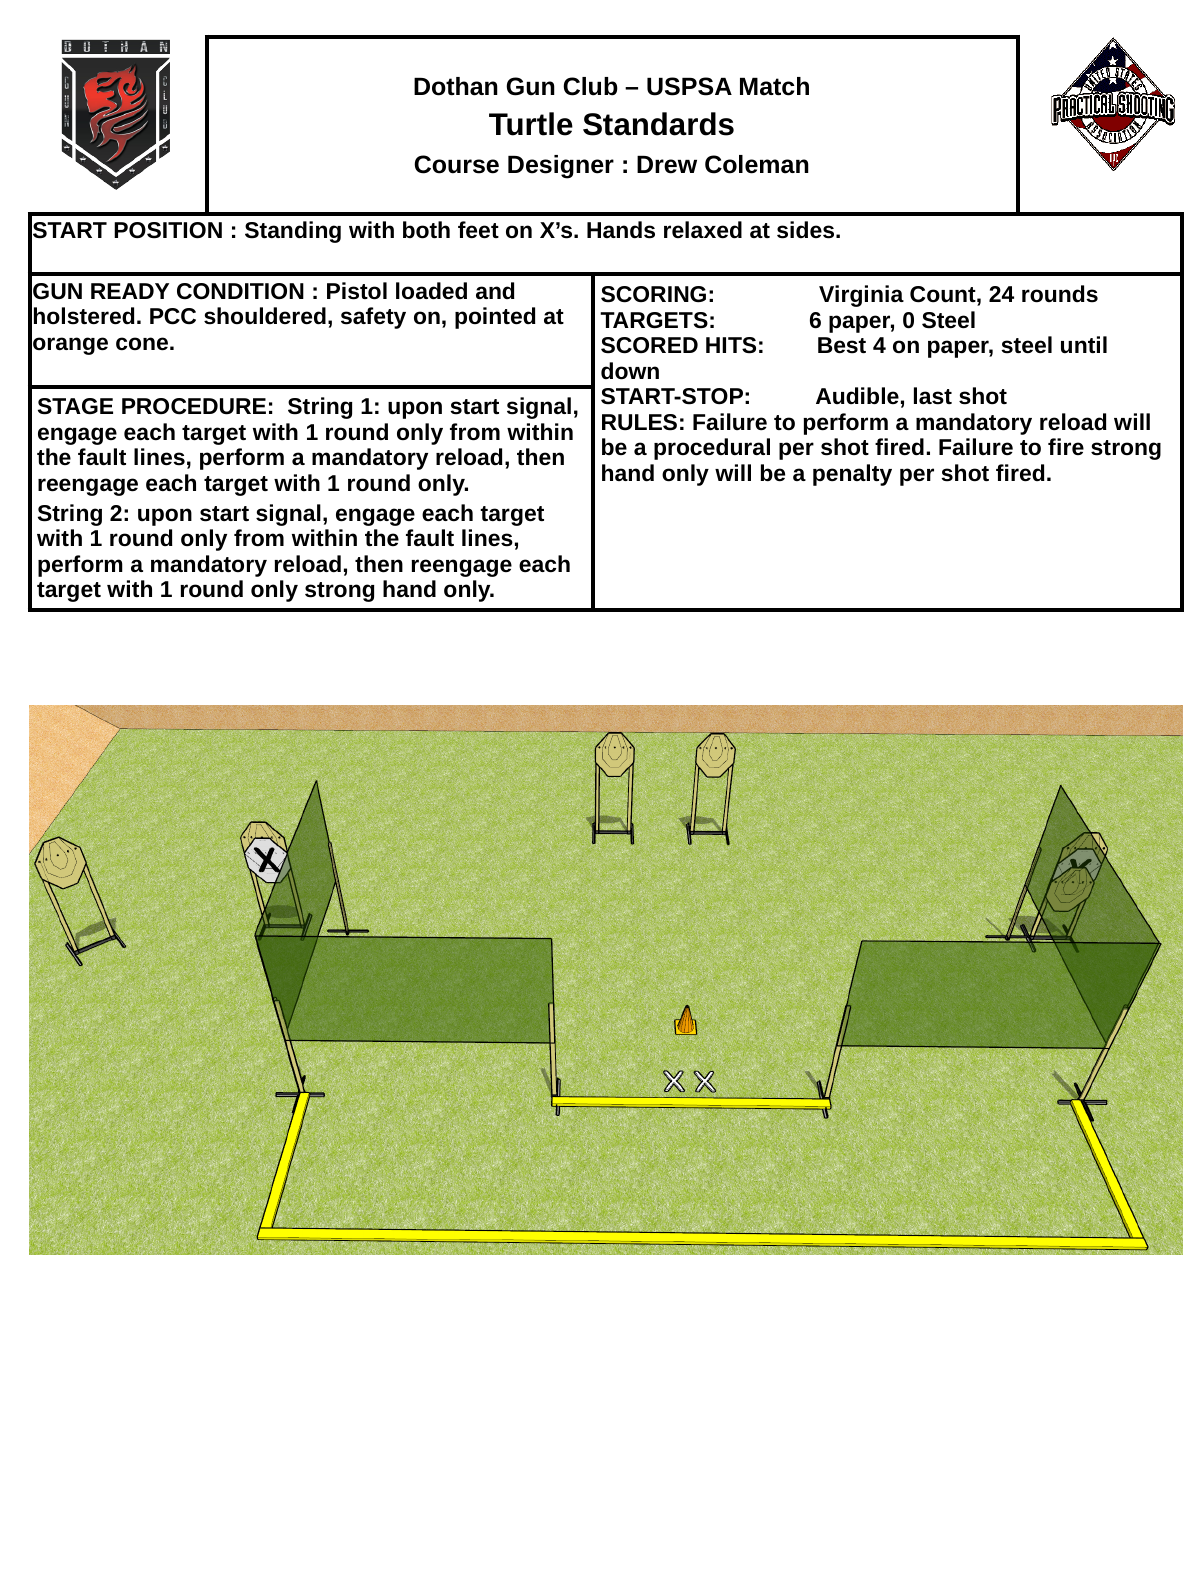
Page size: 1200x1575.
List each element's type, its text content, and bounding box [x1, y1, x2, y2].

table_cell START POSITION : Standing with both feet on X’s. Hands relaxed at sides. [32, 216, 1180, 272]
picture [58, 36, 173, 193]
picture [29, 705, 1183, 1255]
picture [1044, 36, 1183, 175]
table_header [1020, 37, 1182, 212]
table_cell SCORING: Virginia Count, 24 rounds TARGETS: 6 paper, 0 Steel SCORED HITS: Best 4 on paper, steel until down START-STOP: Audible, last shot RULES: Failure to perform a mandatory reload will be a procedural per shot fired. Failure to fire strong hand only will be a penalty per shot fired. [595, 276, 1180, 608]
table_cell STAGE PROCEDURE: String 1: upon start signal, engage each target with 1 round only from within the fault lines, perform a mandatory reload, then reengage each target with 1 round only. String 2: upon start signal, engage each target with 1 round only from within the fault lines, perform a mandatory reload, then reengage each target with 1 round only strong hand only. [32, 389, 591, 608]
table_header [30, 37, 205, 212]
table_cell GUN READY CONDITION : Pistol loaded and holstered. PCC shouldered, safety on, pointed at orange cone. [32, 276, 591, 385]
table_header Dothan Gun Club – USPSA Match Turtle Standards Course Designer : Drew Coleman [209, 39, 1016, 212]
